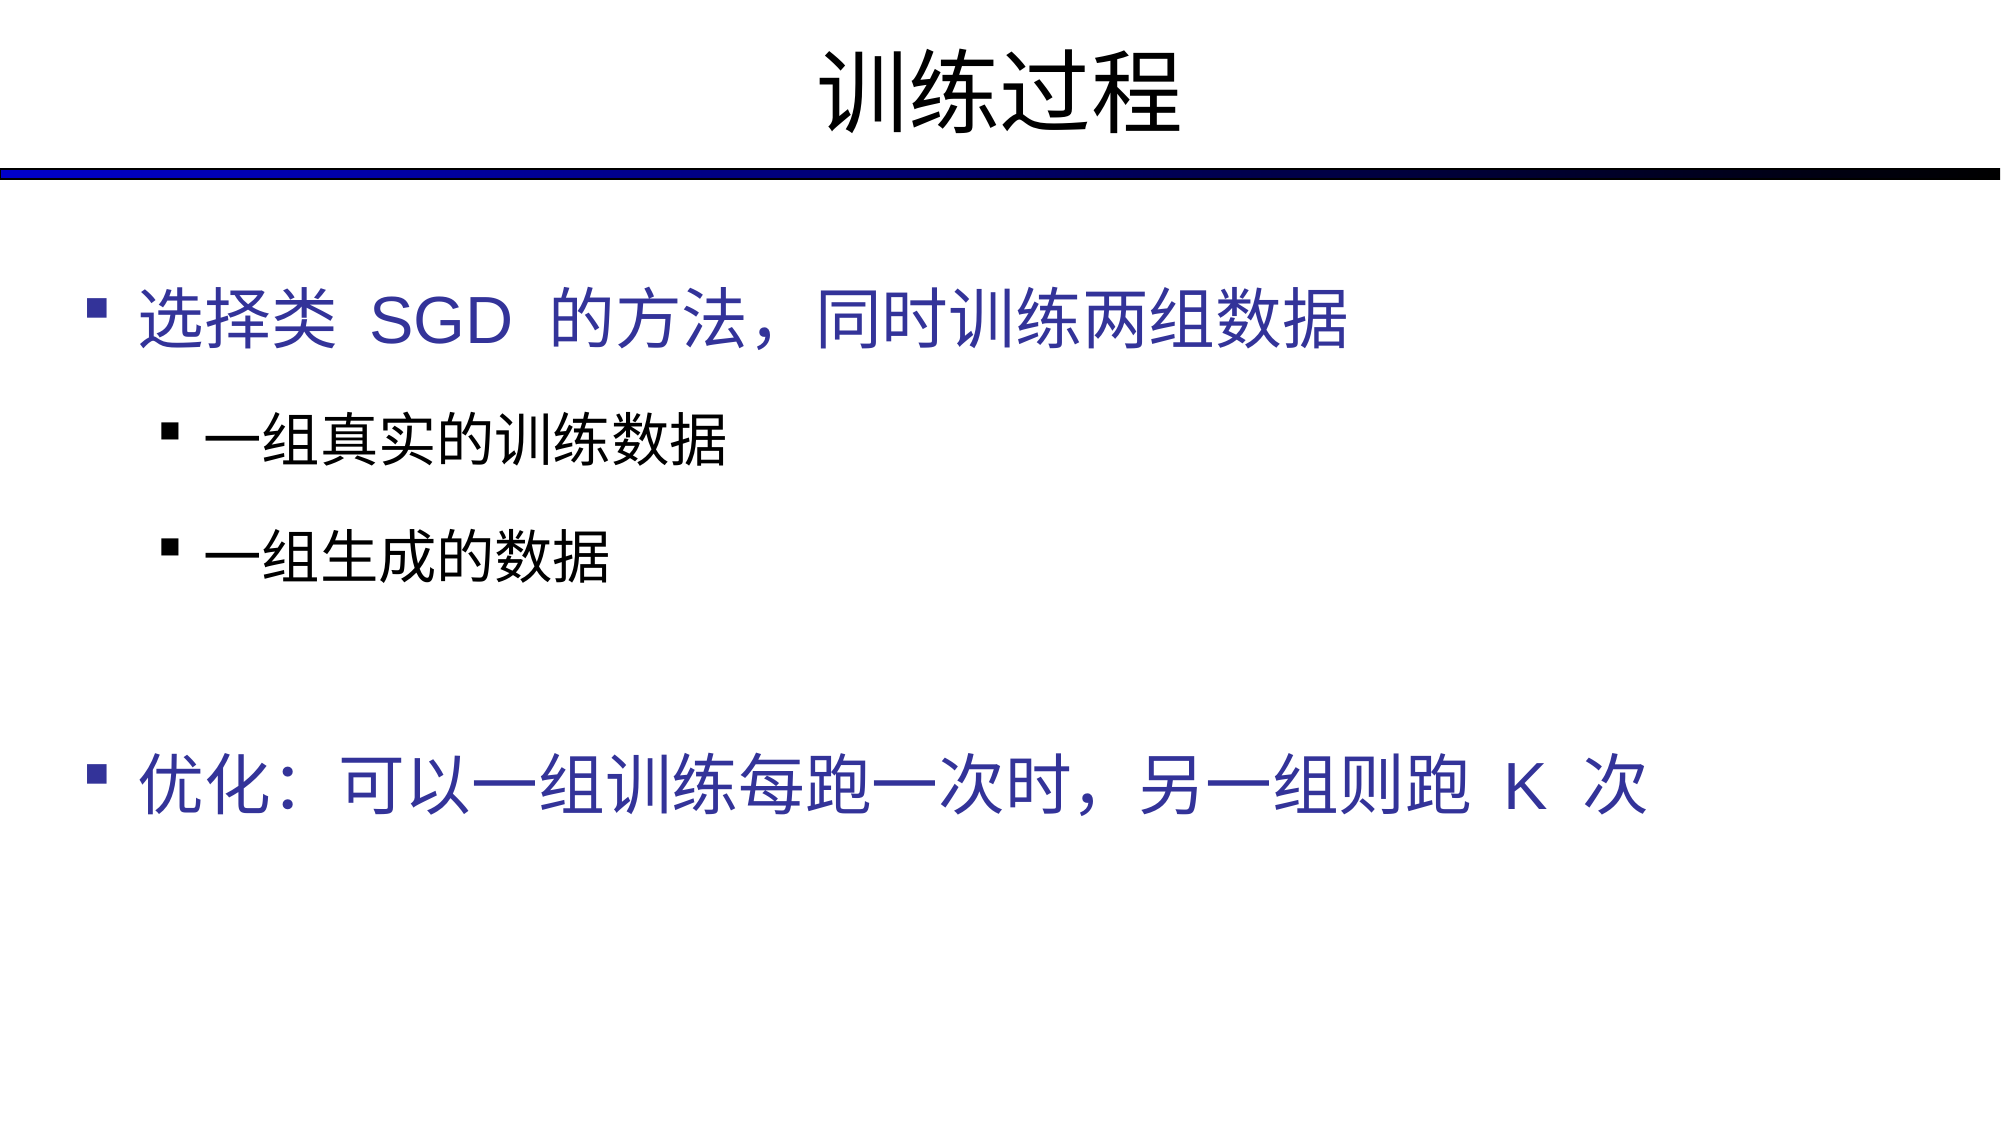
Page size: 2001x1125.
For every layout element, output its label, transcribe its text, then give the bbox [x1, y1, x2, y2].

list 选择类 SGD 的方法，同时训练两组数据 一组真实的训练数据 一组生成的数据 优化：可以一组训练每跑一次时，另一组则跑 K 次 [66, 228, 1934, 1006]
title 训练过程 [0, 0, 2000, 184]
